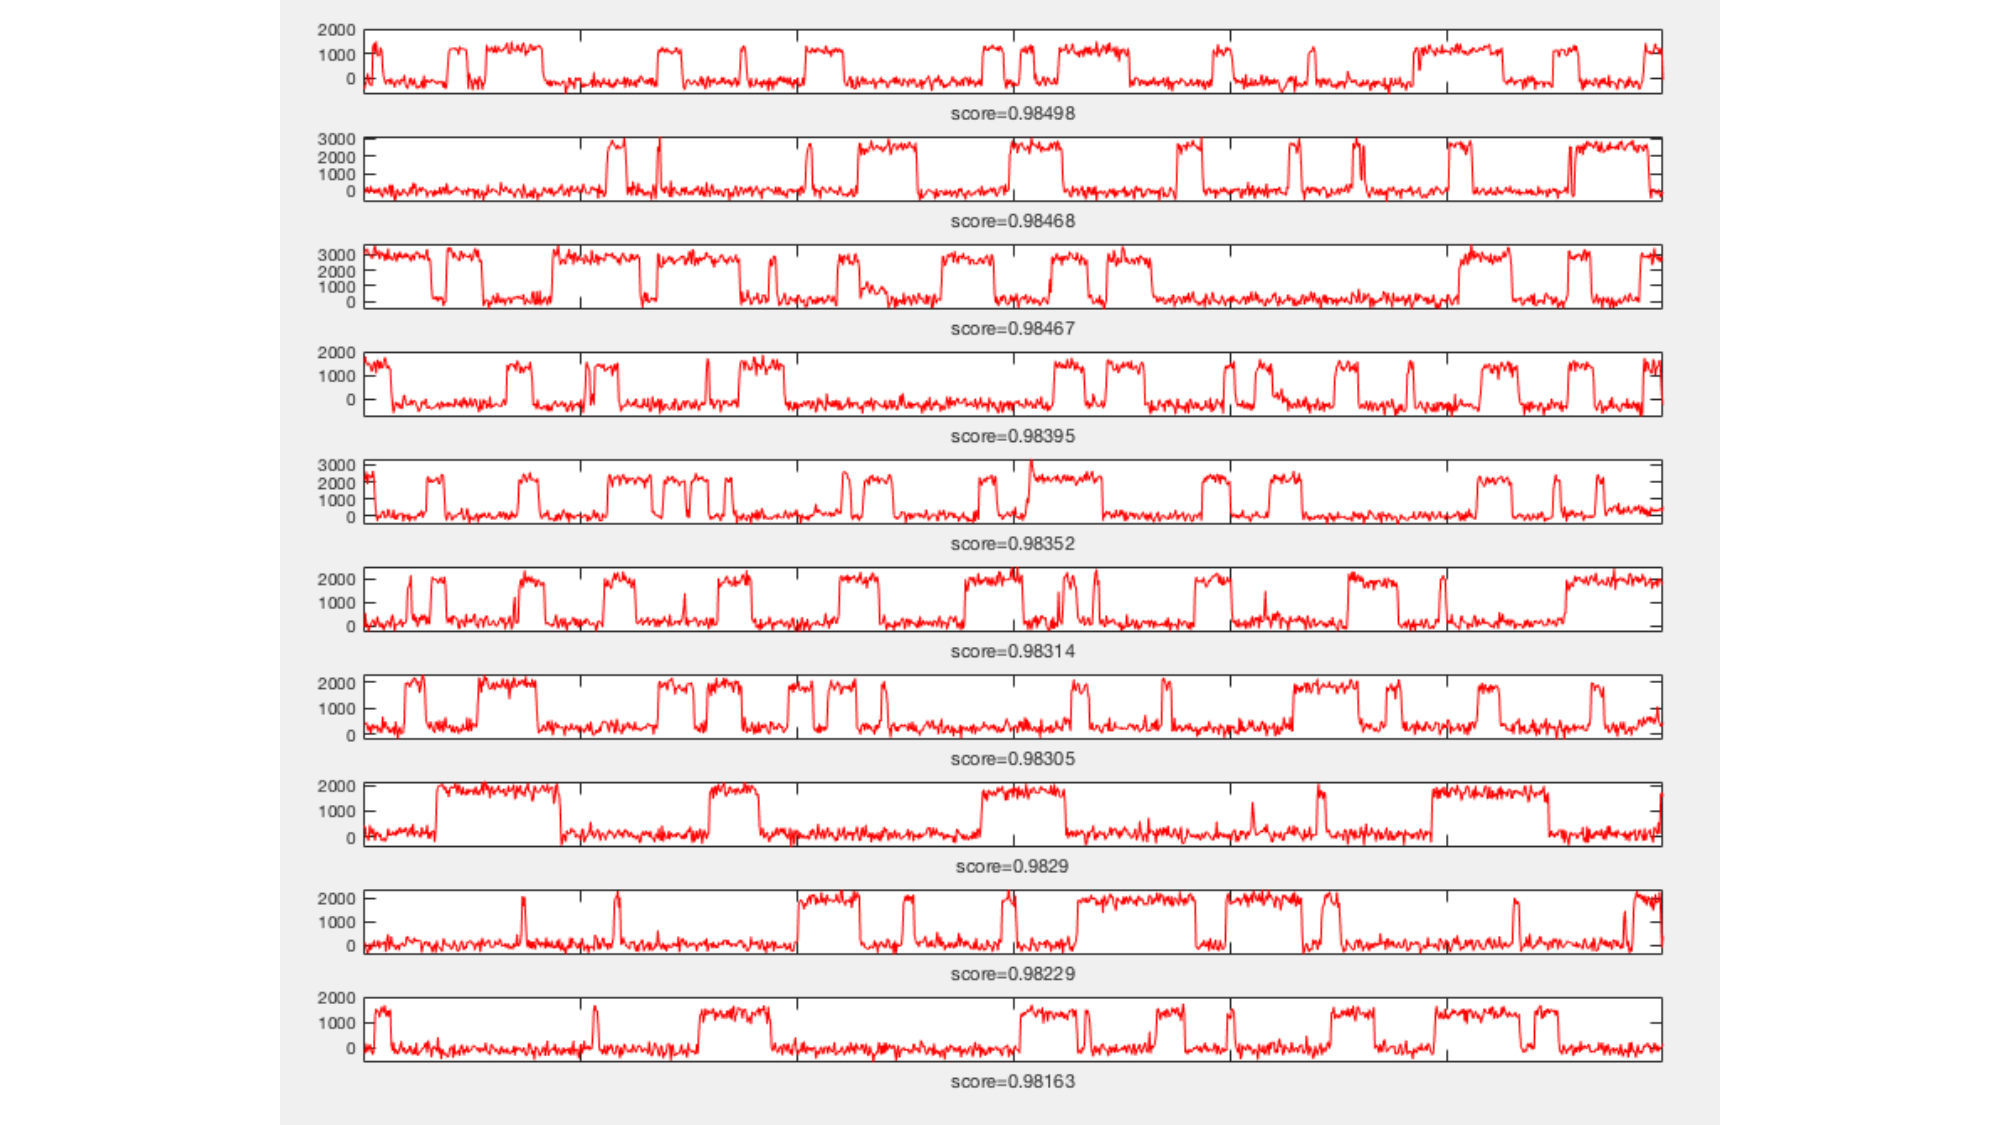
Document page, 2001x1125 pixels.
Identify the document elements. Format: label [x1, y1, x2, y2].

picture [280, 0, 1720, 1125]
